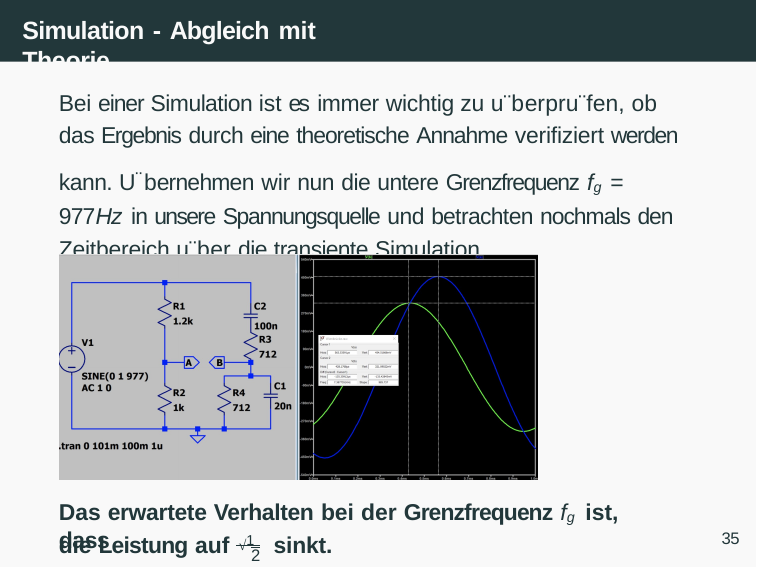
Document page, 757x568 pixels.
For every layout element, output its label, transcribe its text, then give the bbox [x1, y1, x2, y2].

text_box Das erwartete Verhalten bei der Grenzfrequenz fg ist, dass [52, 493, 676, 554]
text_box 35 [719, 526, 742, 548]
title Simulation - Abgleich mit Theorie [20, 12, 413, 110]
text_box Bei einer Simulation ist es immer wichtig zu u¨berpru¨fen, ob das Ergebnis durch eine theoretische Annahme verifiziert werden kann. U¨bernehmen wir nun die untere Grenzfrequenz fg = 977Hz in unsere Spannungsquelle und betrachten nochmals den Zeitbereich u¨ber die transiente Simulation. [52, 81, 697, 262]
text_box 2 [248, 558, 262, 566]
text_box die Leistung auf √1 sinkt. [52, 526, 334, 558]
picture [58, 254, 538, 480]
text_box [236, 544, 261, 549]
